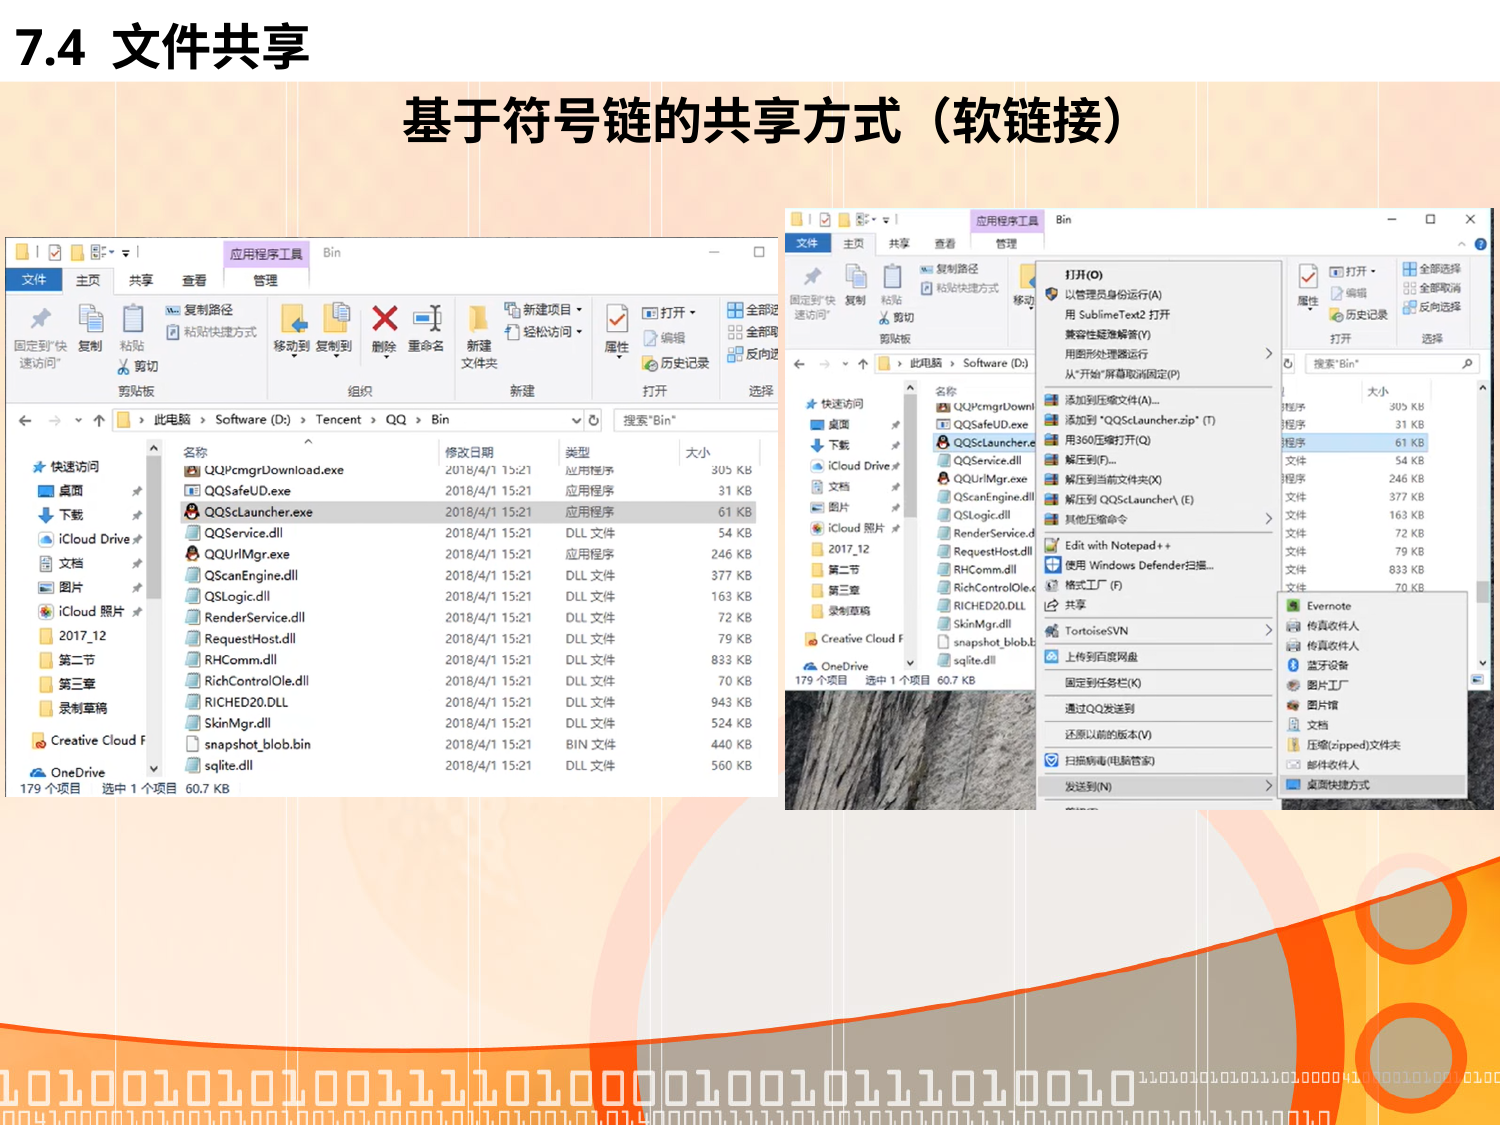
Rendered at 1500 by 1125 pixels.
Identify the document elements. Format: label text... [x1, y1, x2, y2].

text_box 基于符号链的共享方式（软链接） [348, 82, 1208, 158]
title 7.4 文件共享 [0, 7, 1500, 83]
picture [0, 83, 1500, 1125]
